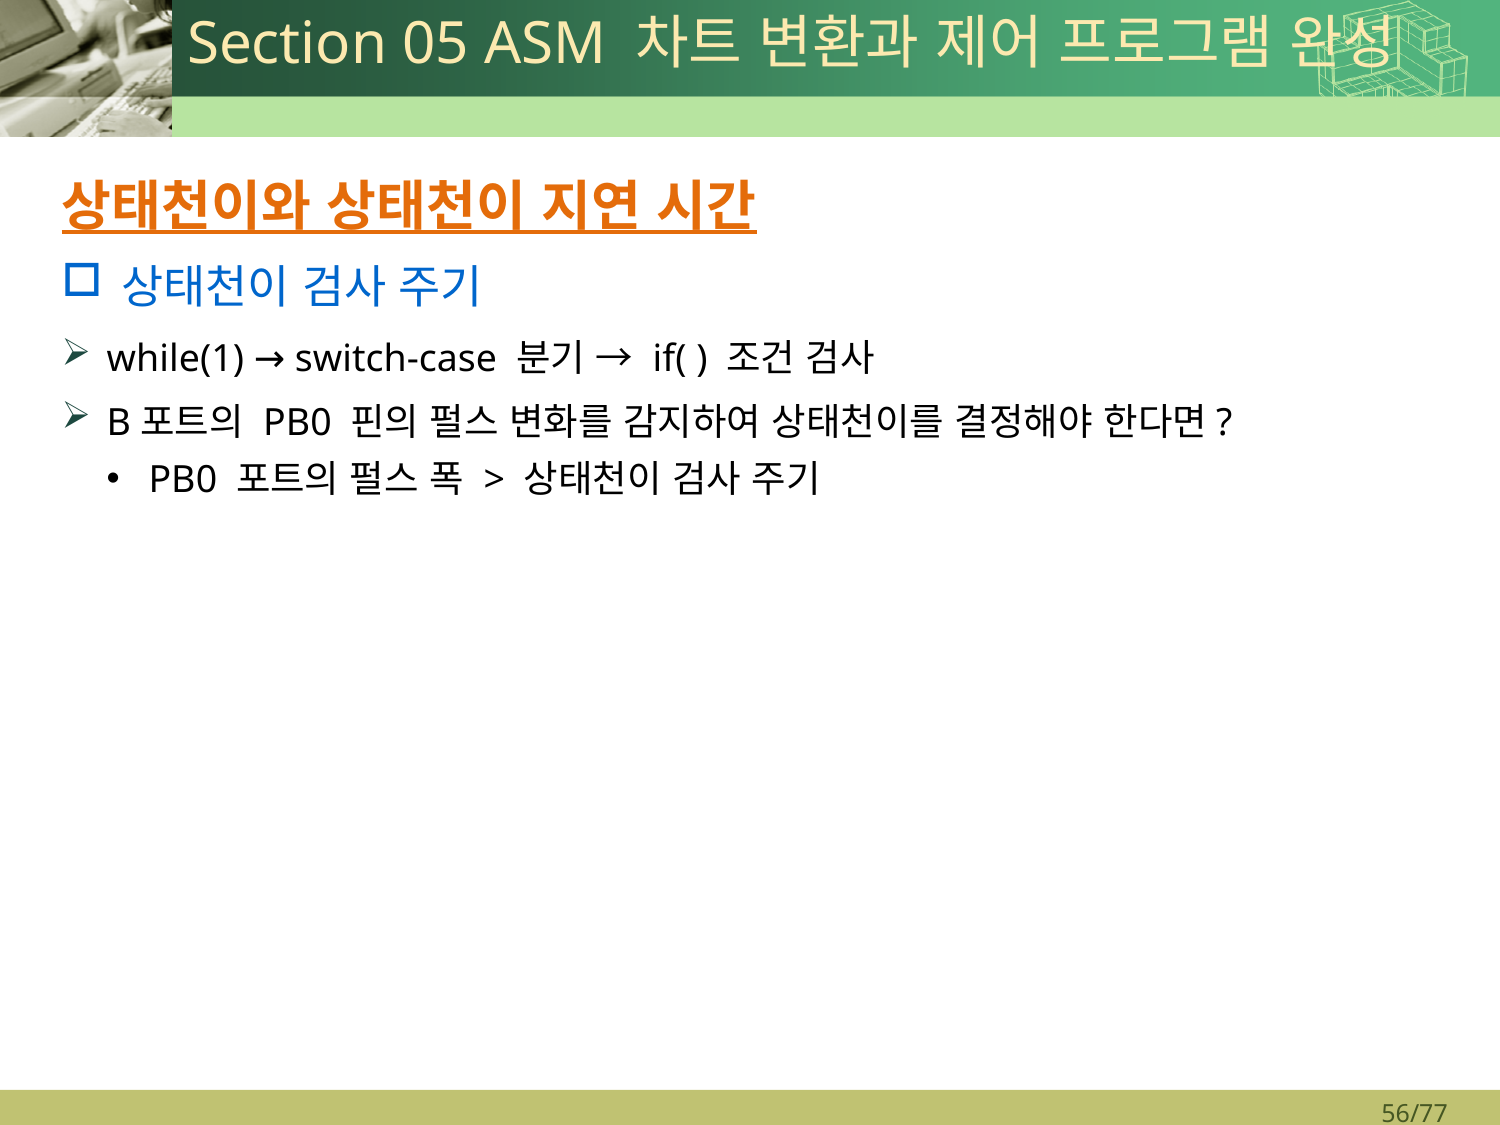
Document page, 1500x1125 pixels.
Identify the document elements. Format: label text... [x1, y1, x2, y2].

text_box [0, 0, 1500, 75]
picture [0, 75, 1500, 151]
title Section 05 ASM 차트 변환과 제어 프로그램 완성 [172, 75, 1500, 94]
list 상태천이와 상태천이 지연 시간 상태천이 검사 주기 while(1) → switch-case 분기 → if( ) 조건 검사 B포트의 PB0 핀의 펄스 변화를 감지하여 상태천이를 결정해야 한다면? PB0 포트의 펄스 폭 > 상태천이 검사 주기 [46, 164, 1459, 1067]
